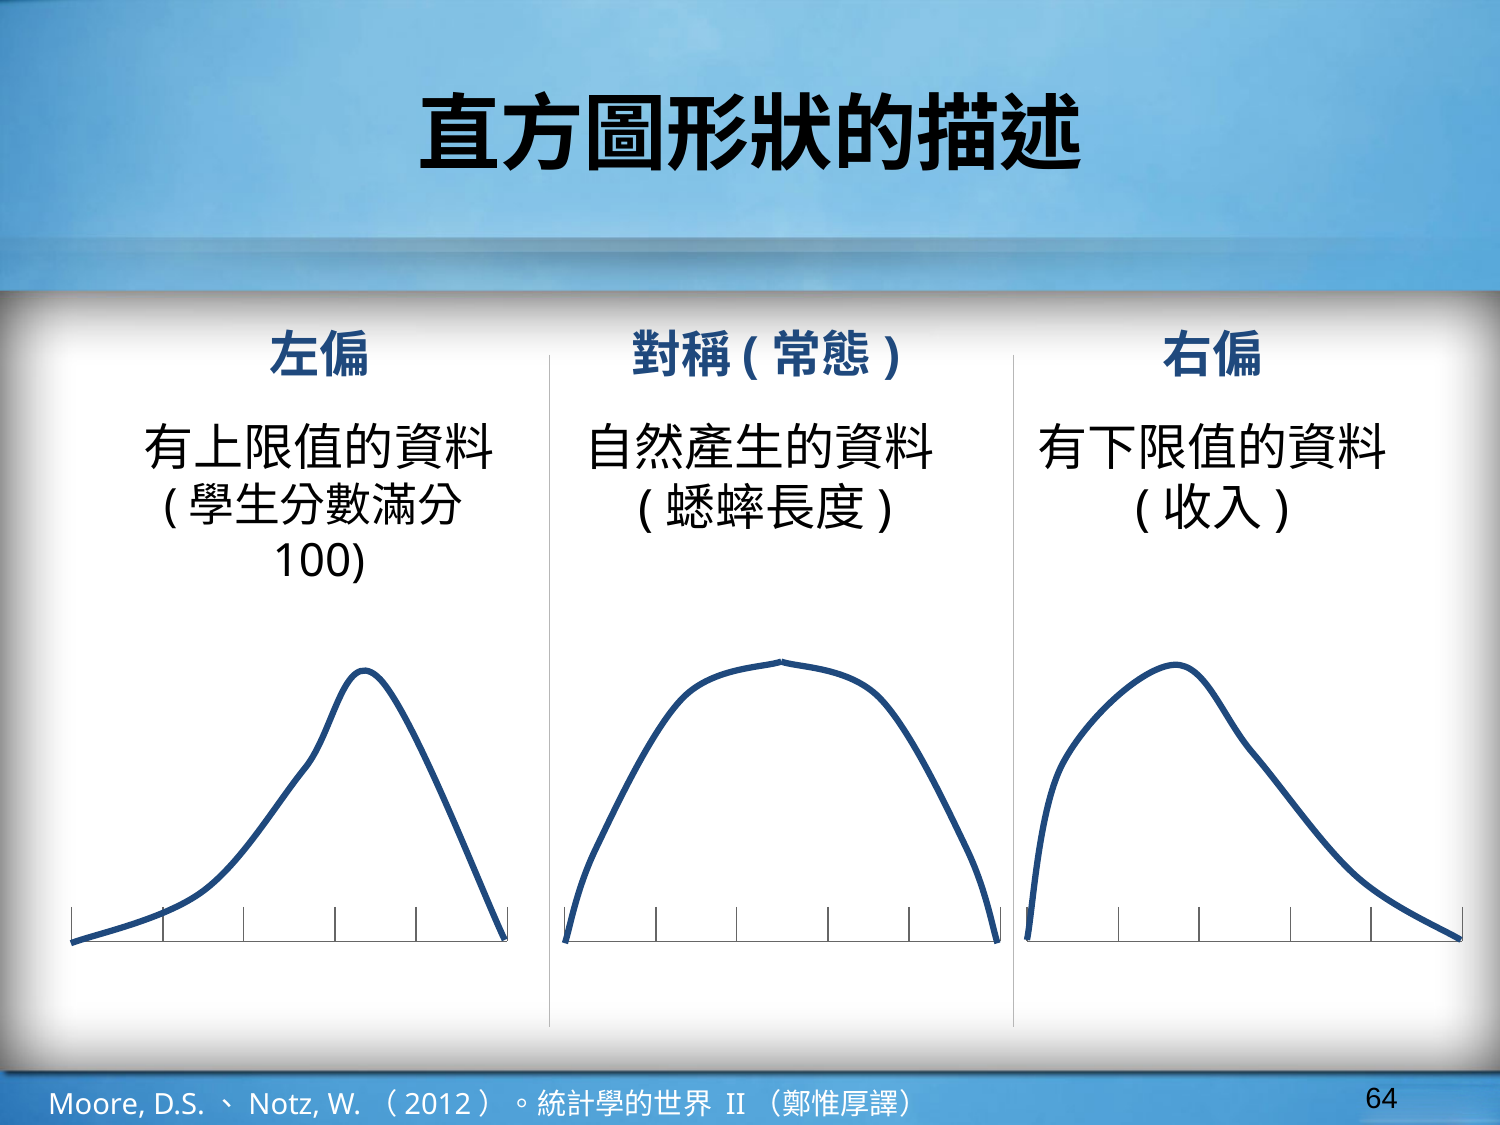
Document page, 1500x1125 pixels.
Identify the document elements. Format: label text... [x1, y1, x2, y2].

text_box [180, 670, 490, 905]
subtitle Moore, D.S.、Notz, W.（2012）。統計學的世界 II（鄭惟厚譯） [3, 1080, 1348, 1125]
list 自然產生的資料(蟋蟀長度) [549, 403, 983, 1062]
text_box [1026, 906, 1463, 942]
subtitle 對稱(常態) [549, 307, 983, 403]
title 直方圖形狀的描述 [78, 27, 1422, 232]
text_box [564, 661, 998, 944]
text_box [1031, 664, 1397, 905]
list 有下限值的資料 (收入) [995, 400, 1430, 1062]
subtitle 左偏 [103, 307, 536, 403]
subtitle 右偏 [996, 307, 1429, 403]
picture [0, 0, 1500, 1125]
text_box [71, 906, 508, 942]
list 有上限值的資料 (學生分數滿分100) [103, 400, 535, 1062]
slide_number ‹#› [1350, 1074, 1488, 1118]
